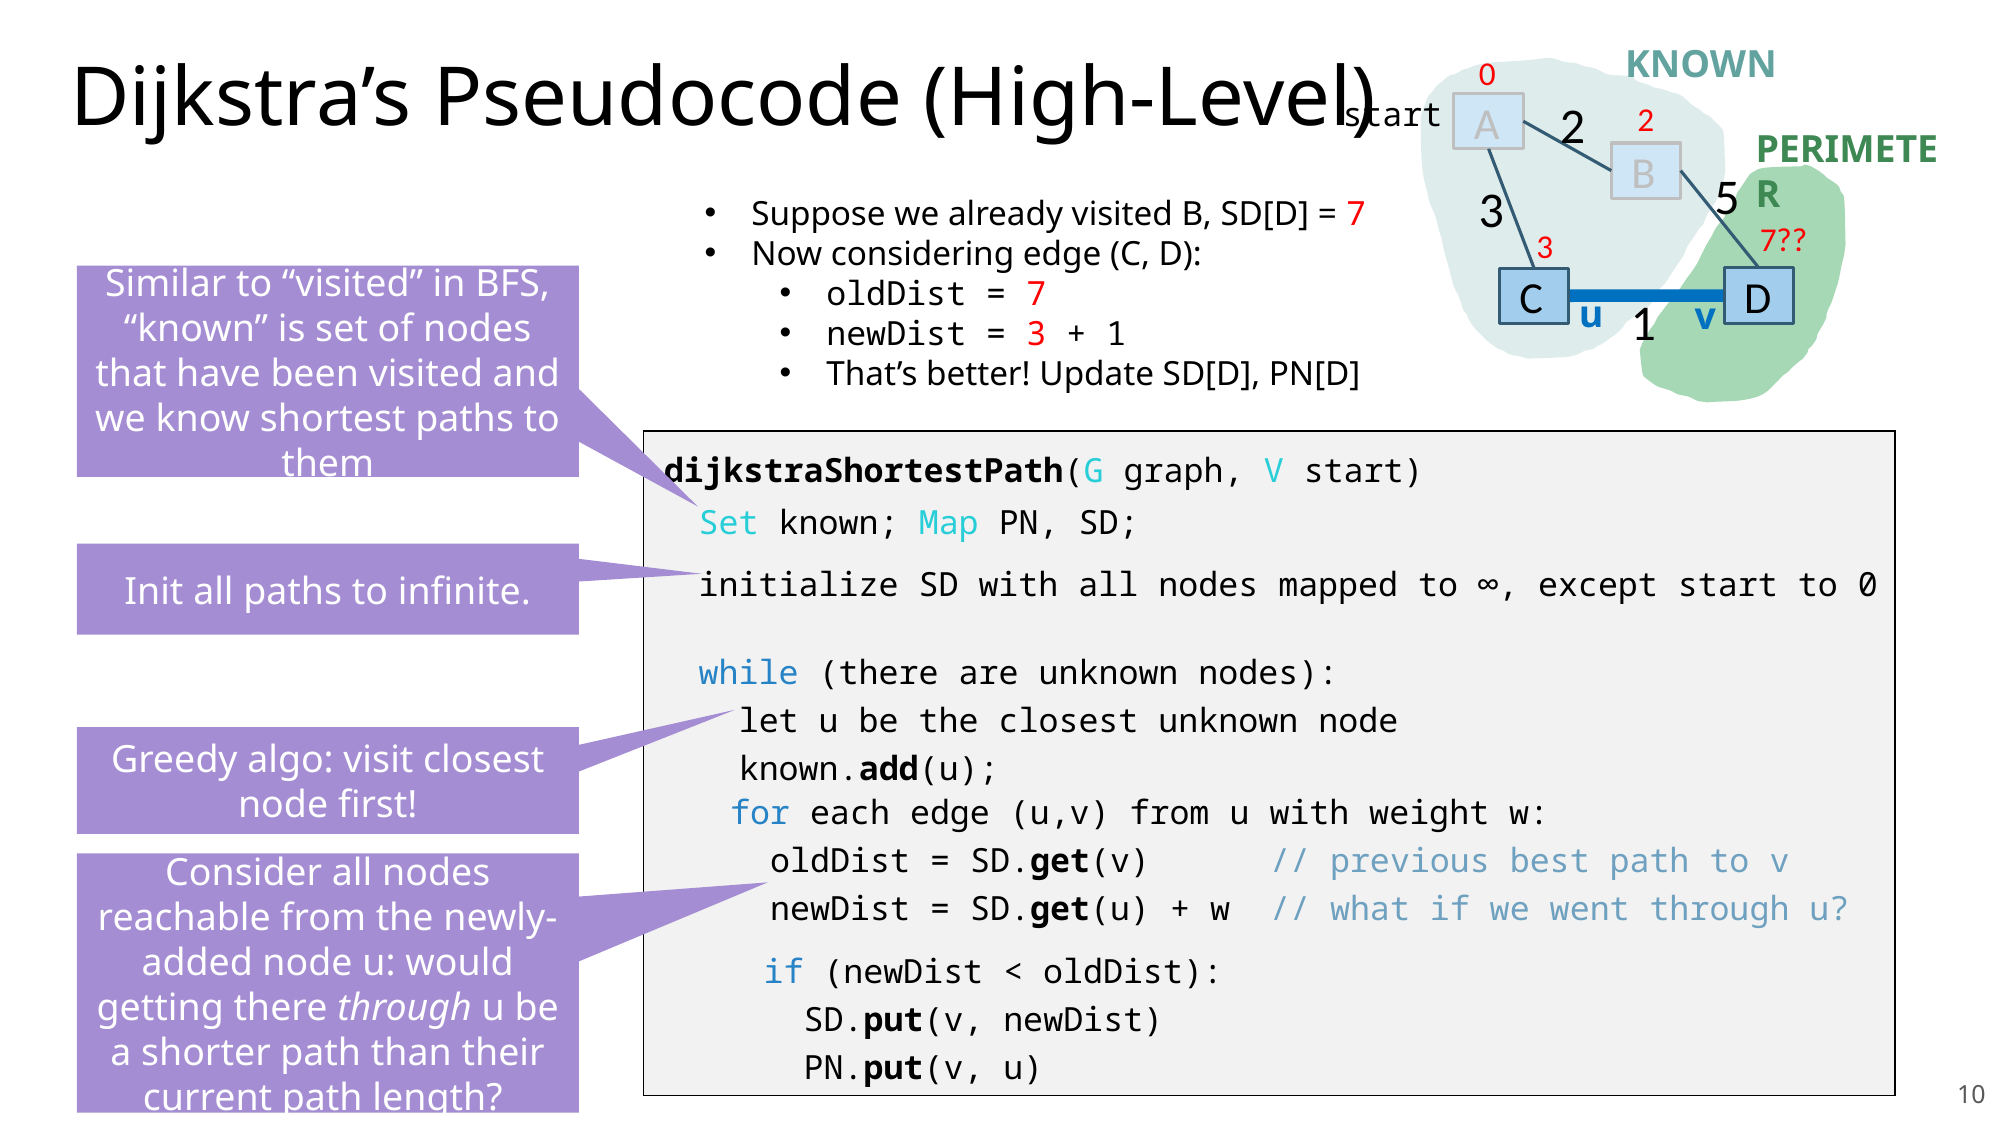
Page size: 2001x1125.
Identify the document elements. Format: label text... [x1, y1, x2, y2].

text_box Init all paths to infinite. [76, 543, 643, 635]
text_box Dijkstra’s Pseudocode (High-Level) [55, 43, 1298, 156]
text_box dijkstraShortestPath(G graph, V start) [643, 431, 1896, 478]
text_box Suppose we already visited B, SD[D] = 7 Now considering edge (C, D): oldDist = 7 newDist = 3 + 1 That’s better! Update SD[D], PN[D] [689, 184, 1298, 400]
text_box Set known; Map PN, SD; [643, 478, 1896, 539]
text_box Greedy algo: visit closest node first! [76, 727, 643, 834]
text_box for each edge (u,v) from u with weight w: oldDist = SD.get(v) // previous best path to v newDist = SD.get(u) + w // what if we went through u? [635, 733, 1904, 927]
text_box while (there are unknown nodes): let u be the closest unknown node known.add(u); [643, 588, 1896, 733]
text_box if (newDist < oldDist): SD.put(v, newDist) PN.put(v, u) [628, 927, 1911, 1102]
text_box initialize SD with all nodes mapped to ∞, except start to 0 [643, 539, 1896, 588]
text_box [1303, 32, 1970, 403]
text_box Consider all nodes reachable from the newly-added node u: would getting there through u be a shorter path than their current path length? [76, 853, 635, 1113]
text_box Similar to “visited” in BFS, “known” is set of nodes that have been visited and we know shortest paths to them [76, 265, 670, 478]
